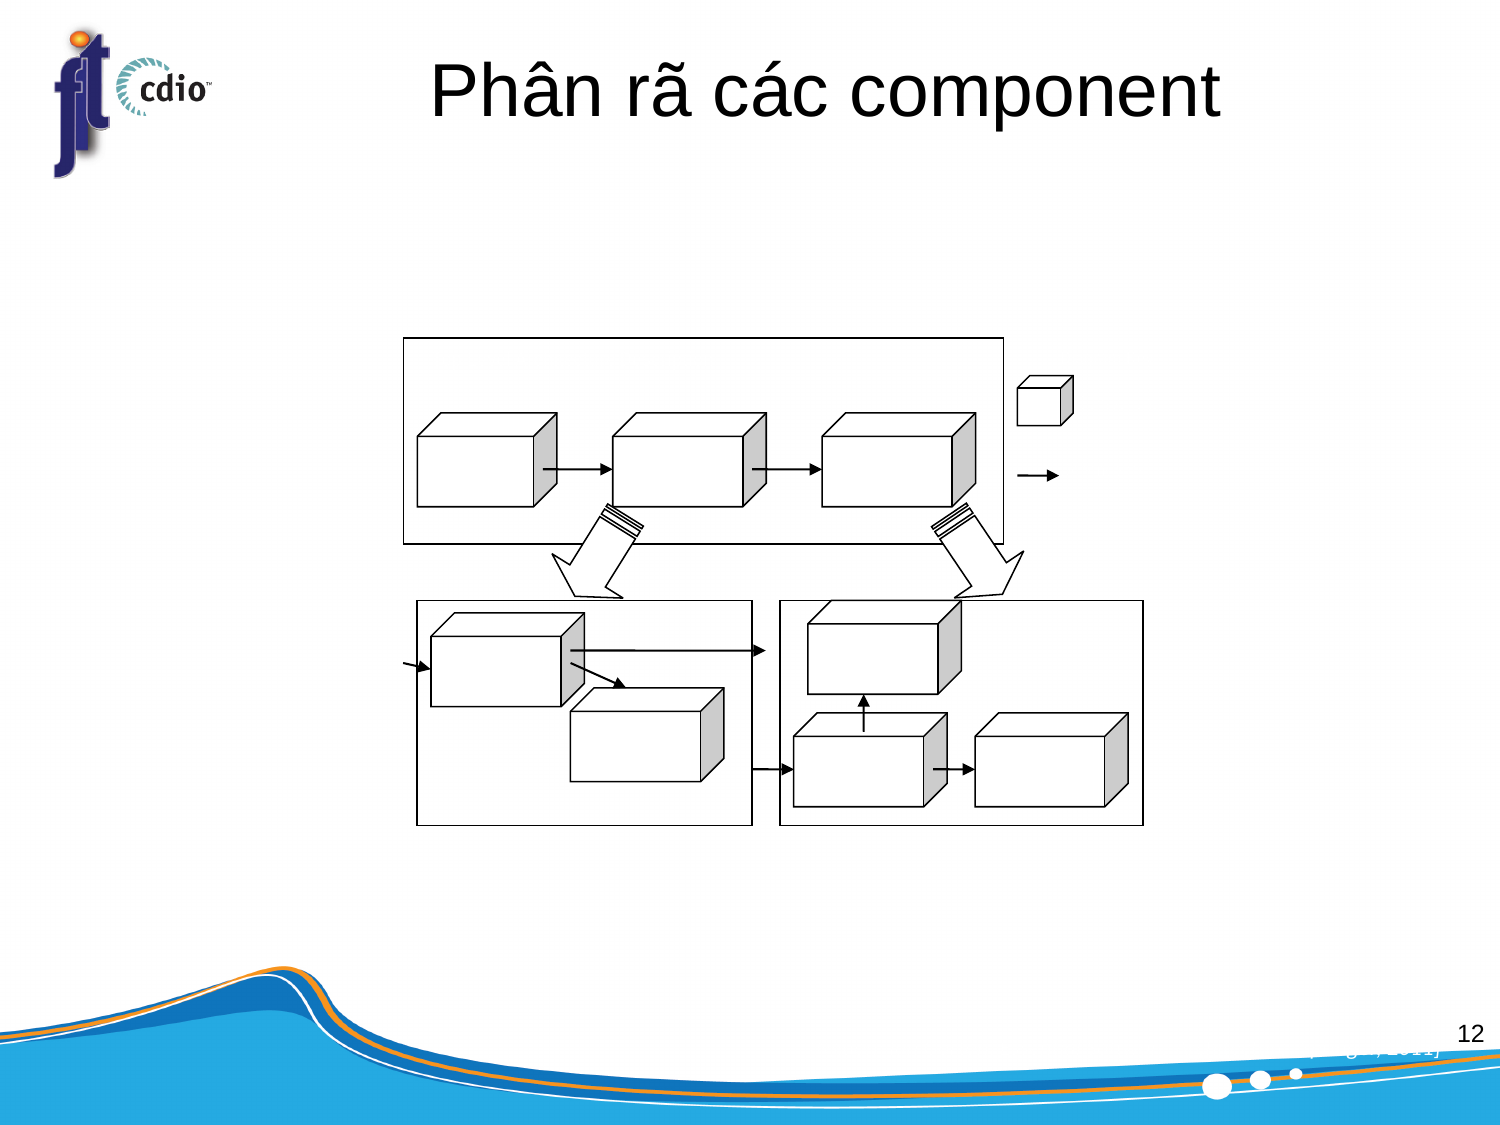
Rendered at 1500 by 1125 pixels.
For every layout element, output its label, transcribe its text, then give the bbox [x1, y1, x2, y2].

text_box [402, 337, 1200, 826]
slide_number 12 [1149, 1002, 1500, 1063]
text_box [Nguồn: Ian Gorton, Essential Software Architecture, Springer, 2011] [243, 1025, 1457, 1068]
title Phân rã các component [226, 6, 1425, 166]
picture [0, 0, 1500, 1125]
